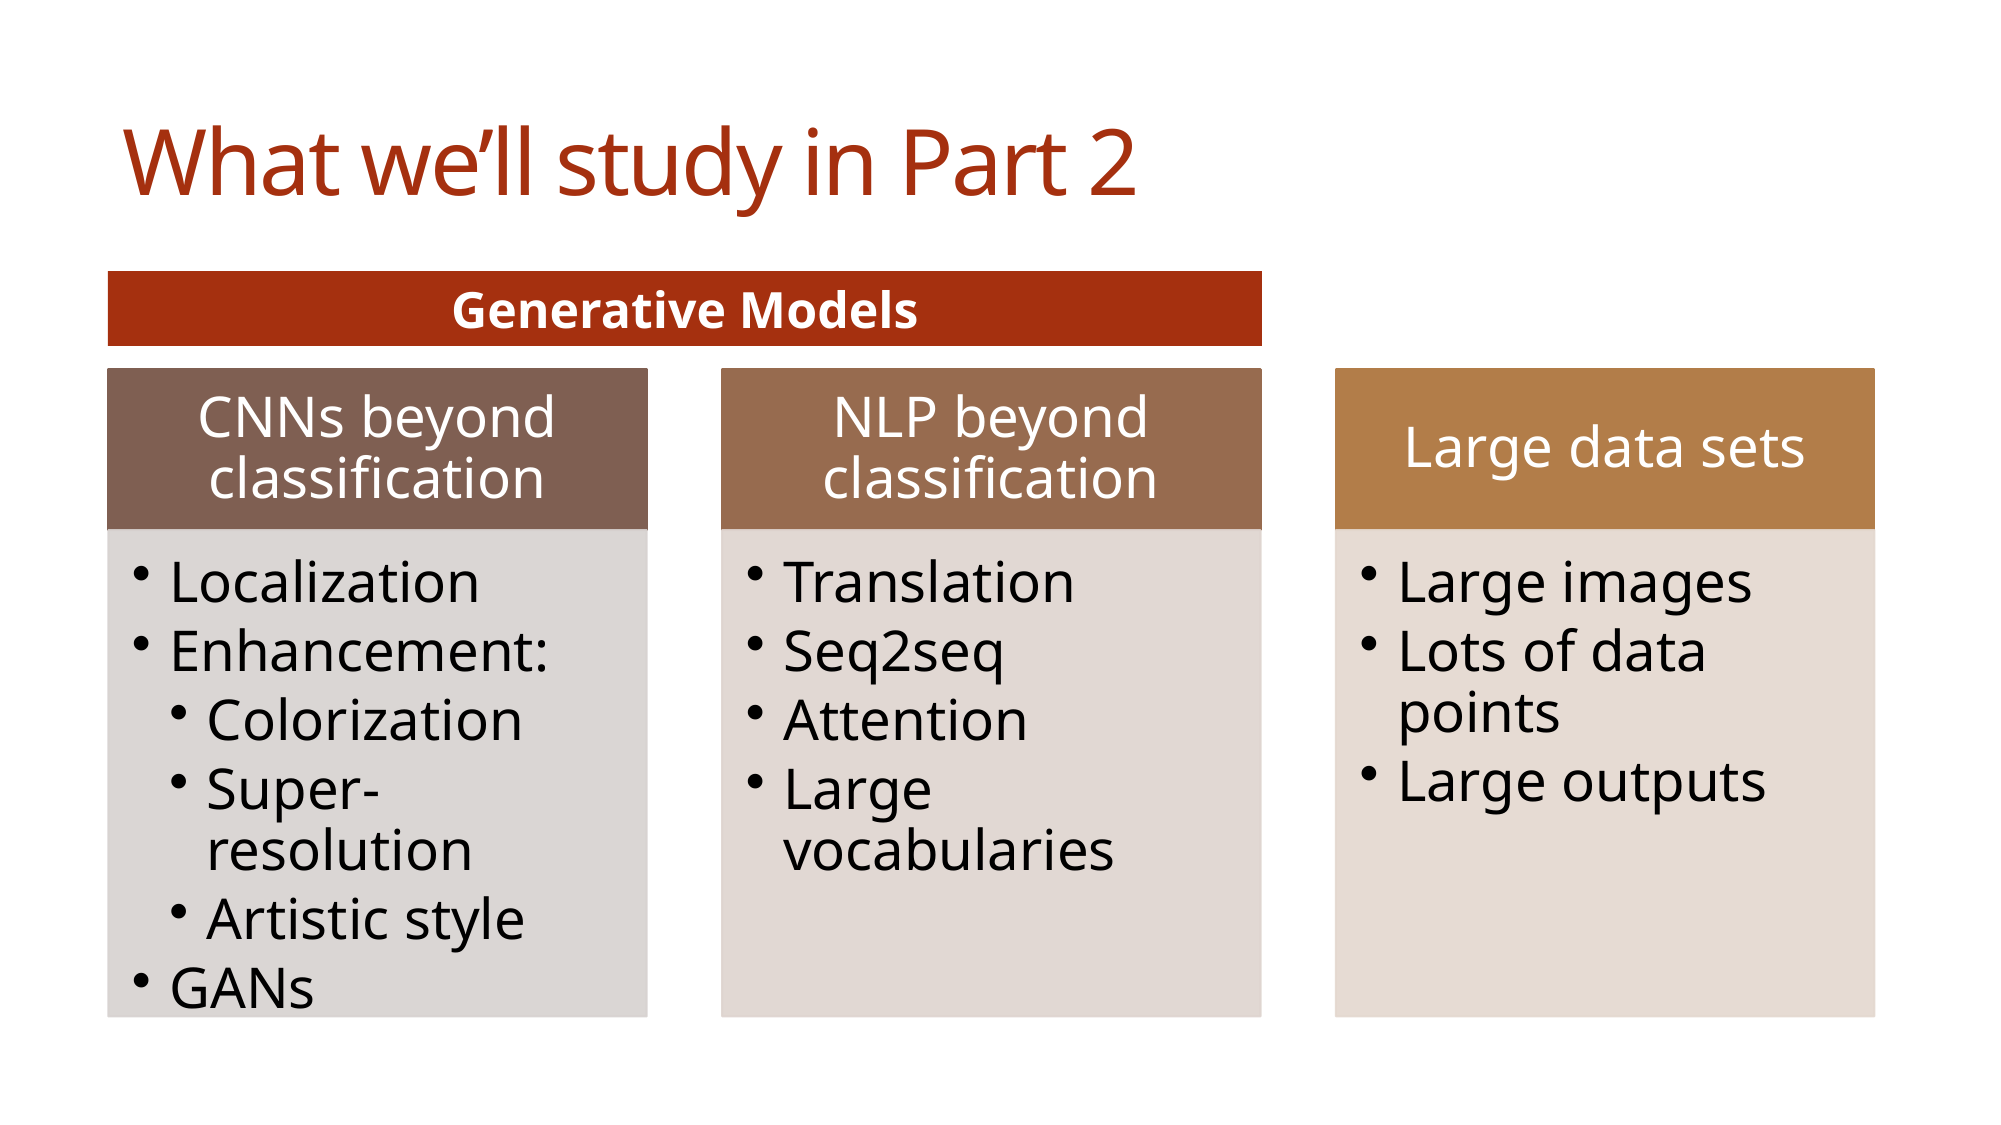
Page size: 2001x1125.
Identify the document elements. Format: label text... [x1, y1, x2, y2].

text_box Generative Models [107, 271, 1262, 346]
title What we’ll study in Part 2 [107, 81, 1876, 254]
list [107, 351, 1876, 1034]
